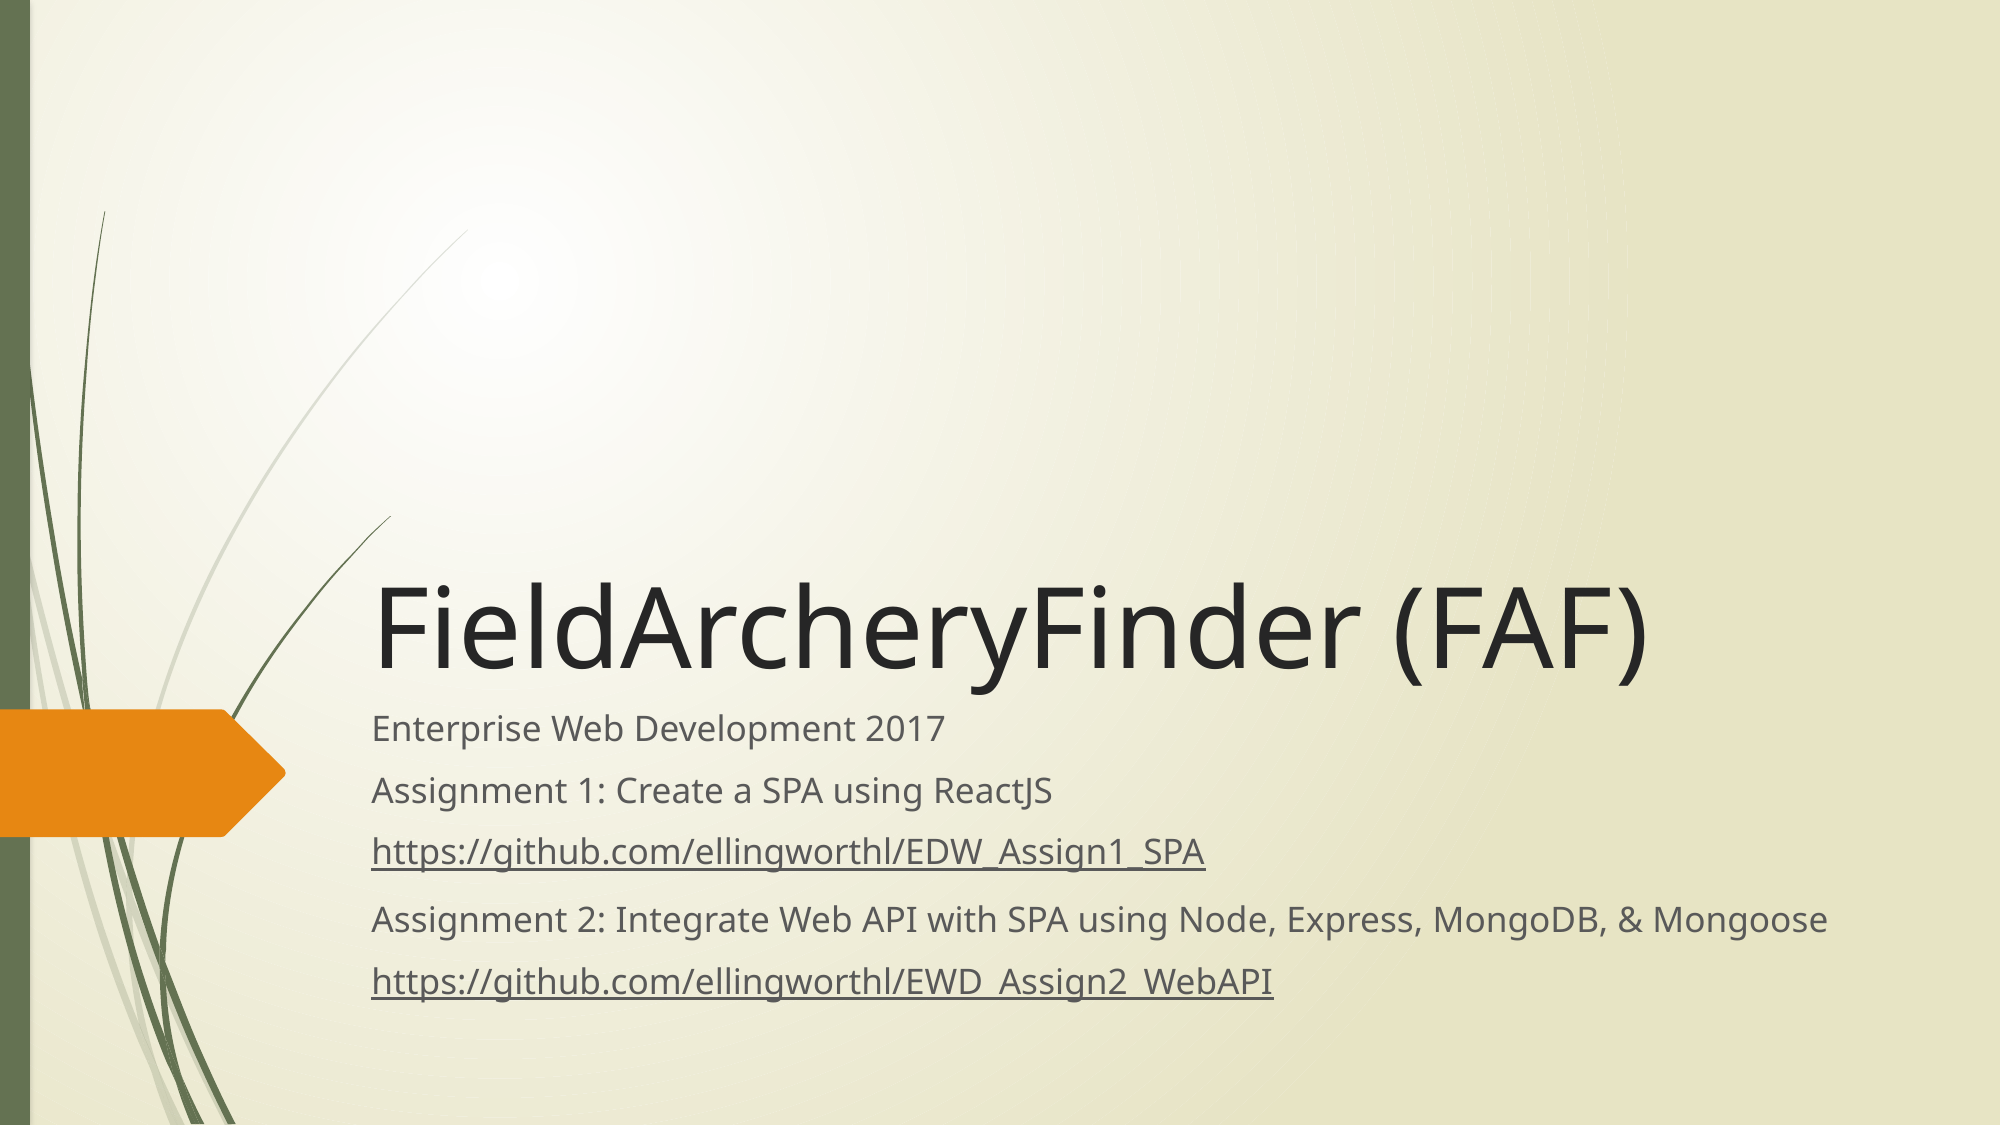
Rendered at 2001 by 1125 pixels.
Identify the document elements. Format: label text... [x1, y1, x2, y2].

title FieldArcheryFinder (FAF) [356, 412, 1888, 698]
subtitle Enterprise Web Development 2017 Assignment 1: Create a SPA using ReactJS https://github.com/ellingworthl/EDW_Assign1_SPA Assignment 2: Integrate Web API with SPA using Node, Express, MongoDB, & Mongoose https://github.com/ellingworthl/EWD_Assign2_WebAPI [356, 698, 1888, 1019]
